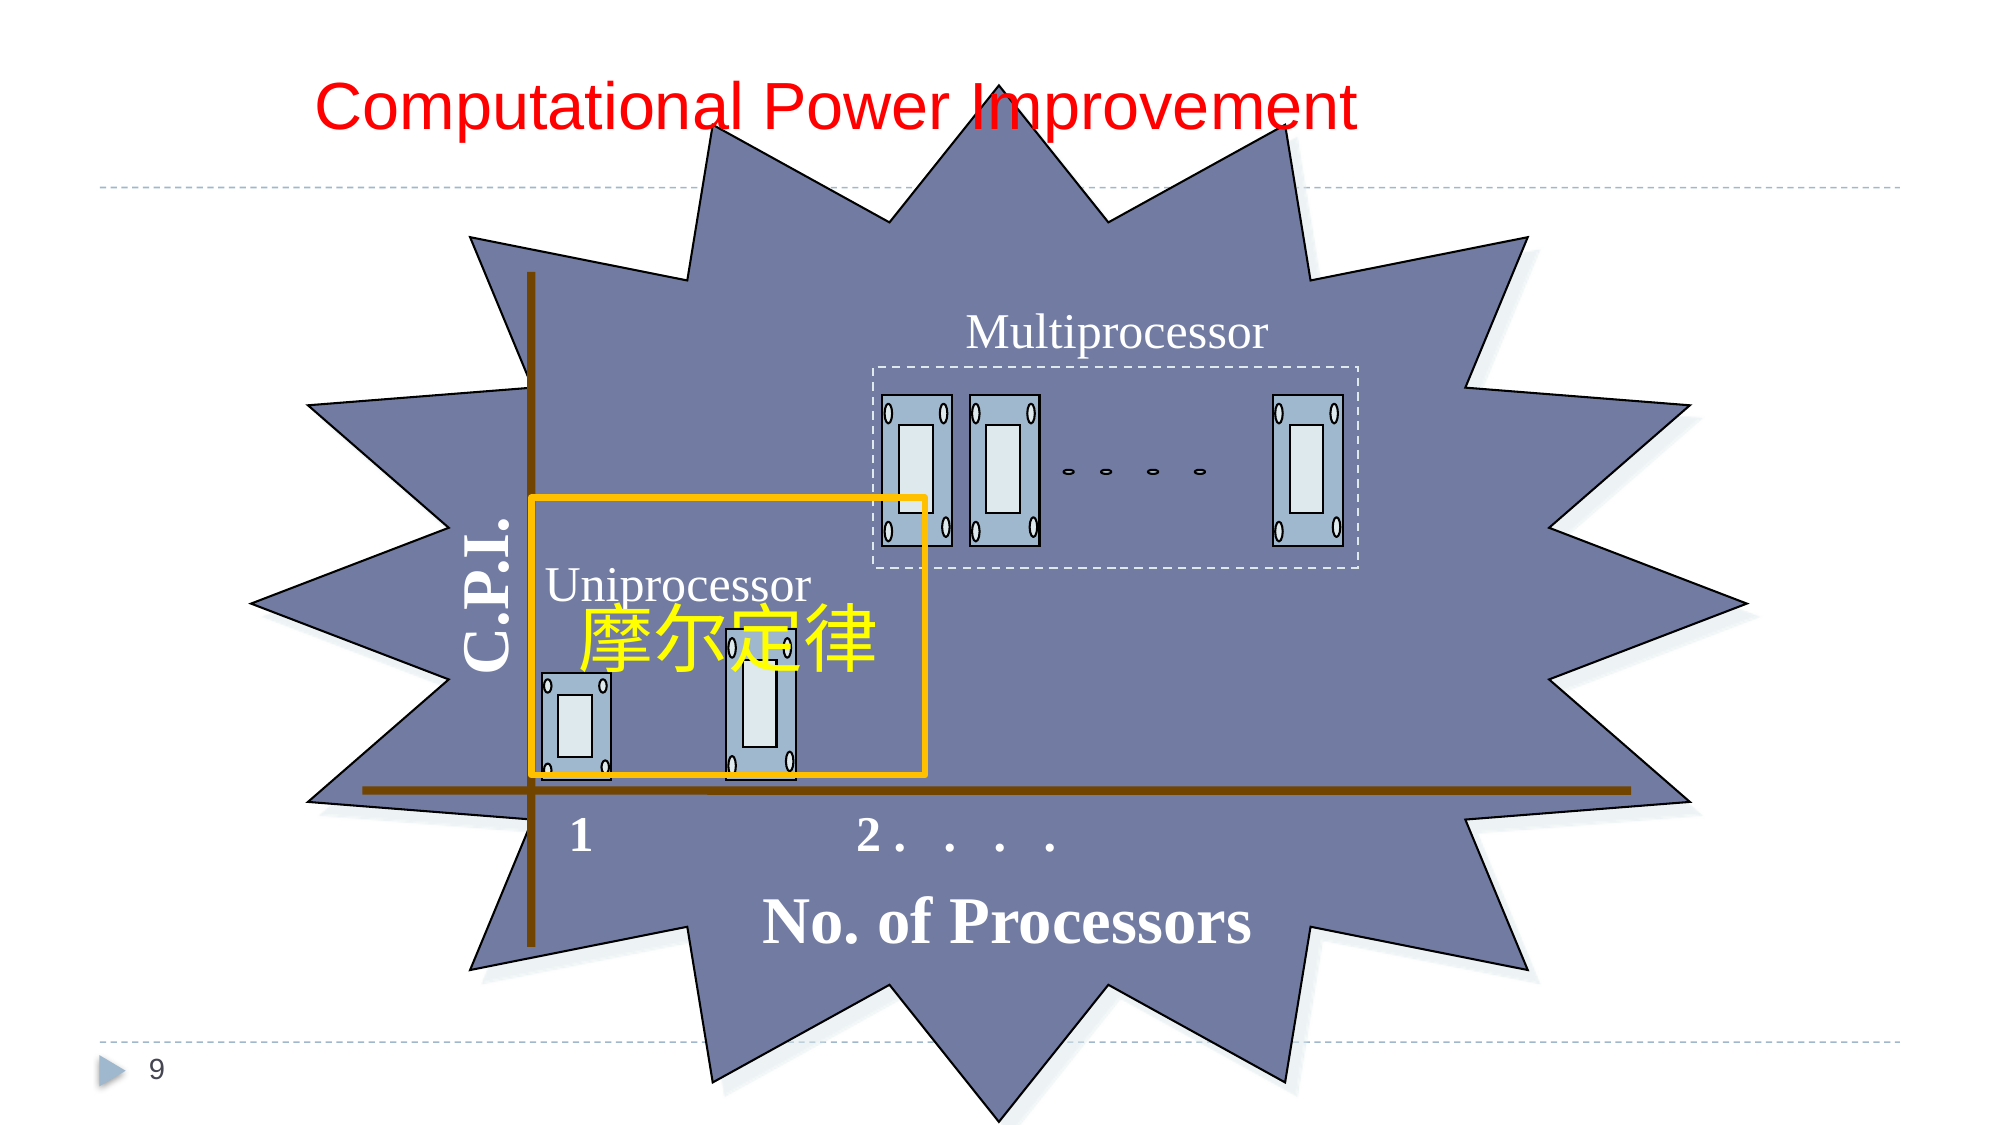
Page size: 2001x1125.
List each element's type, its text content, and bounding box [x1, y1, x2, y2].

text_box [251, 533, 434, 674]
text_box [872, 366, 1359, 568]
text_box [1063, 469, 1206, 475]
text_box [1272, 394, 1343, 546]
text_box No. of Processors [747, 870, 1269, 965]
text_box 1 2 . . . . [553, 794, 1072, 869]
title Computational Power Improvement [300, 37, 1748, 150]
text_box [541, 672, 612, 781]
text_box [307, 619, 531, 820]
text_box [307, 387, 531, 544]
text_box [470, 150, 1747, 1122]
text_box Multiprocessor [950, 291, 1284, 366]
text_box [969, 394, 1040, 546]
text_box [725, 628, 796, 781]
text_box C.P.I. [434, 501, 530, 691]
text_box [881, 394, 953, 546]
slide_number 9 [133, 1042, 568, 1103]
text_box 摩尔定律 [531, 497, 925, 775]
